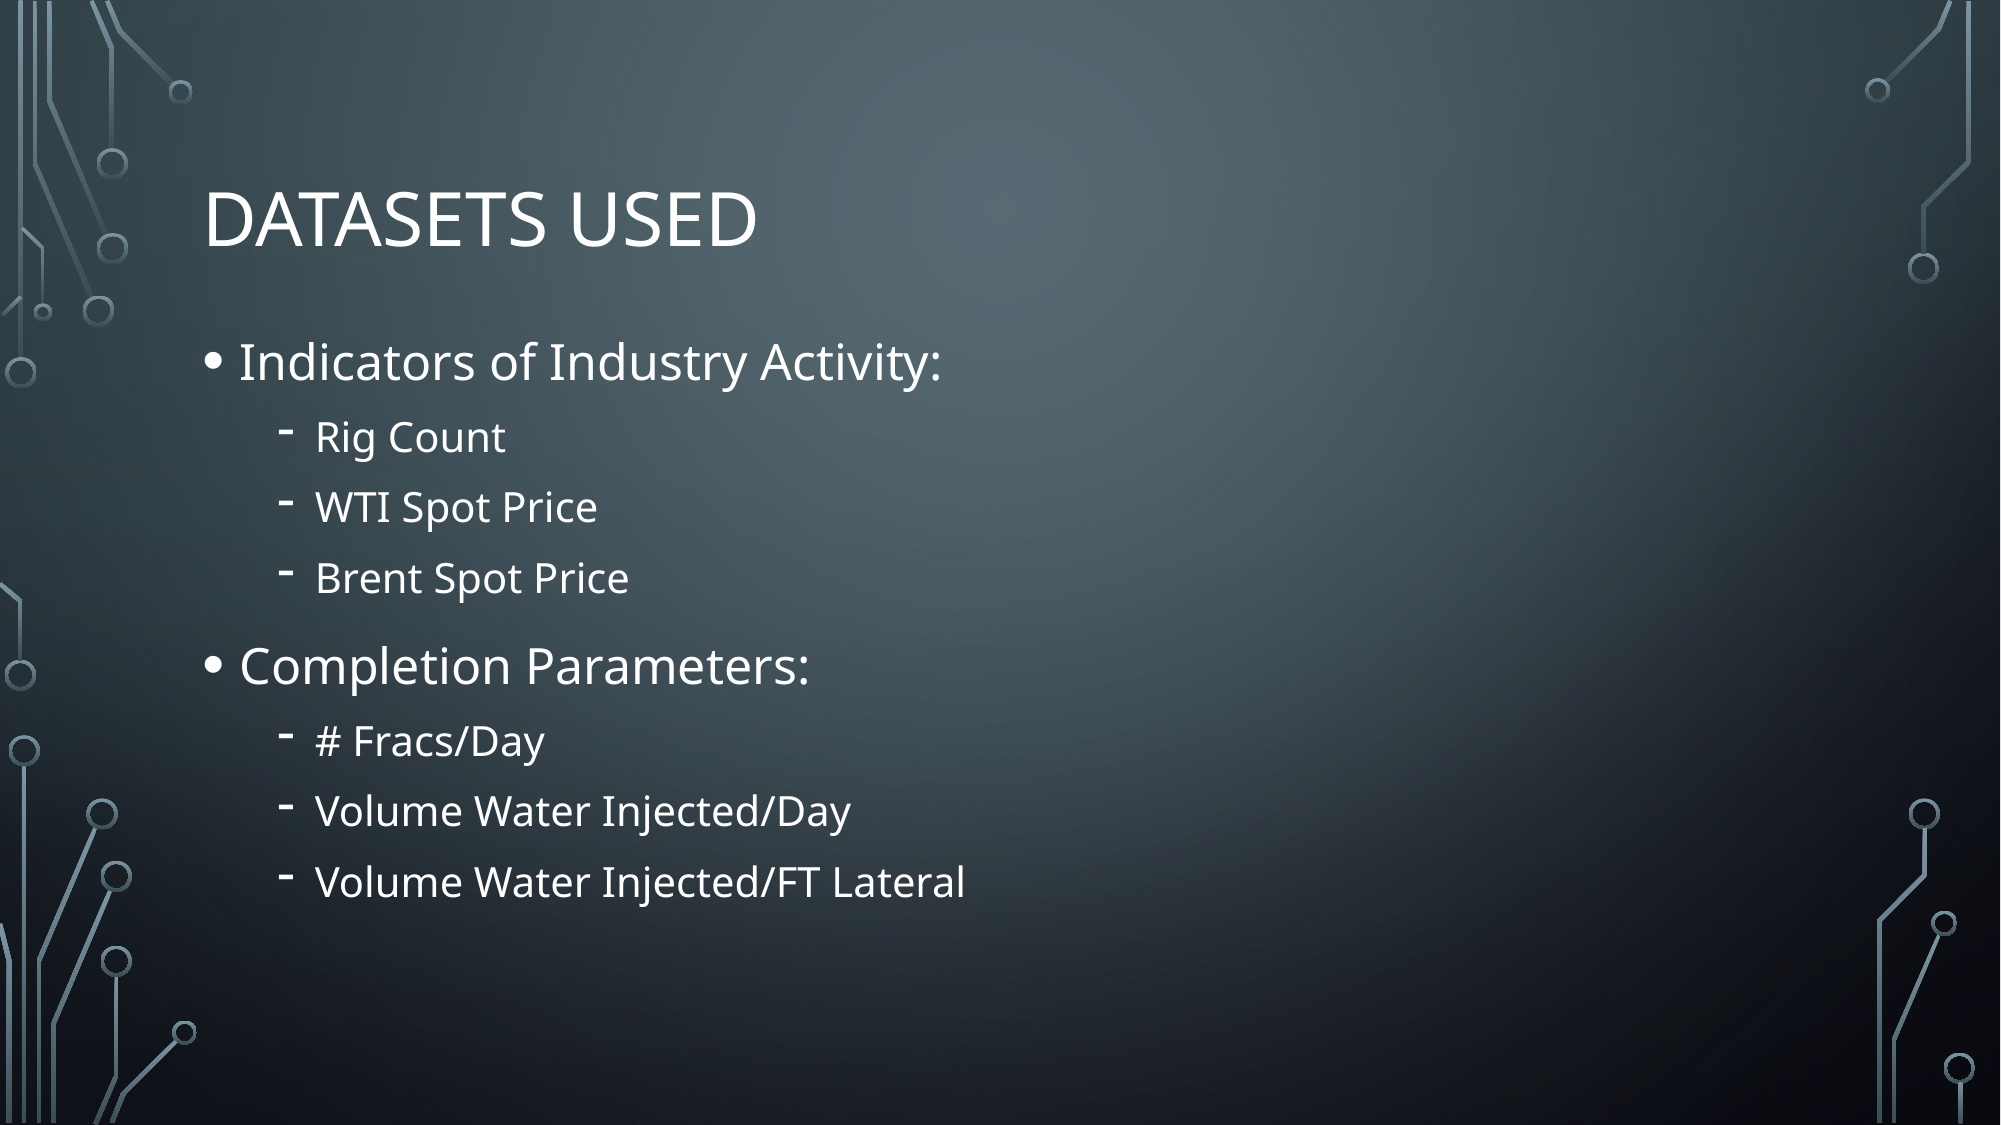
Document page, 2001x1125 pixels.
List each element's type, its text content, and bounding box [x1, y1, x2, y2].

title datasets used [187, 101, 1813, 310]
list Indicators of Industry Activity: Rig Count WTI Spot Price Brent Spot Price Completion Parameters: # Fracs/Day Volume Water Injected/Day Volume Water Injected/FT Lateral [187, 310, 1813, 980]
